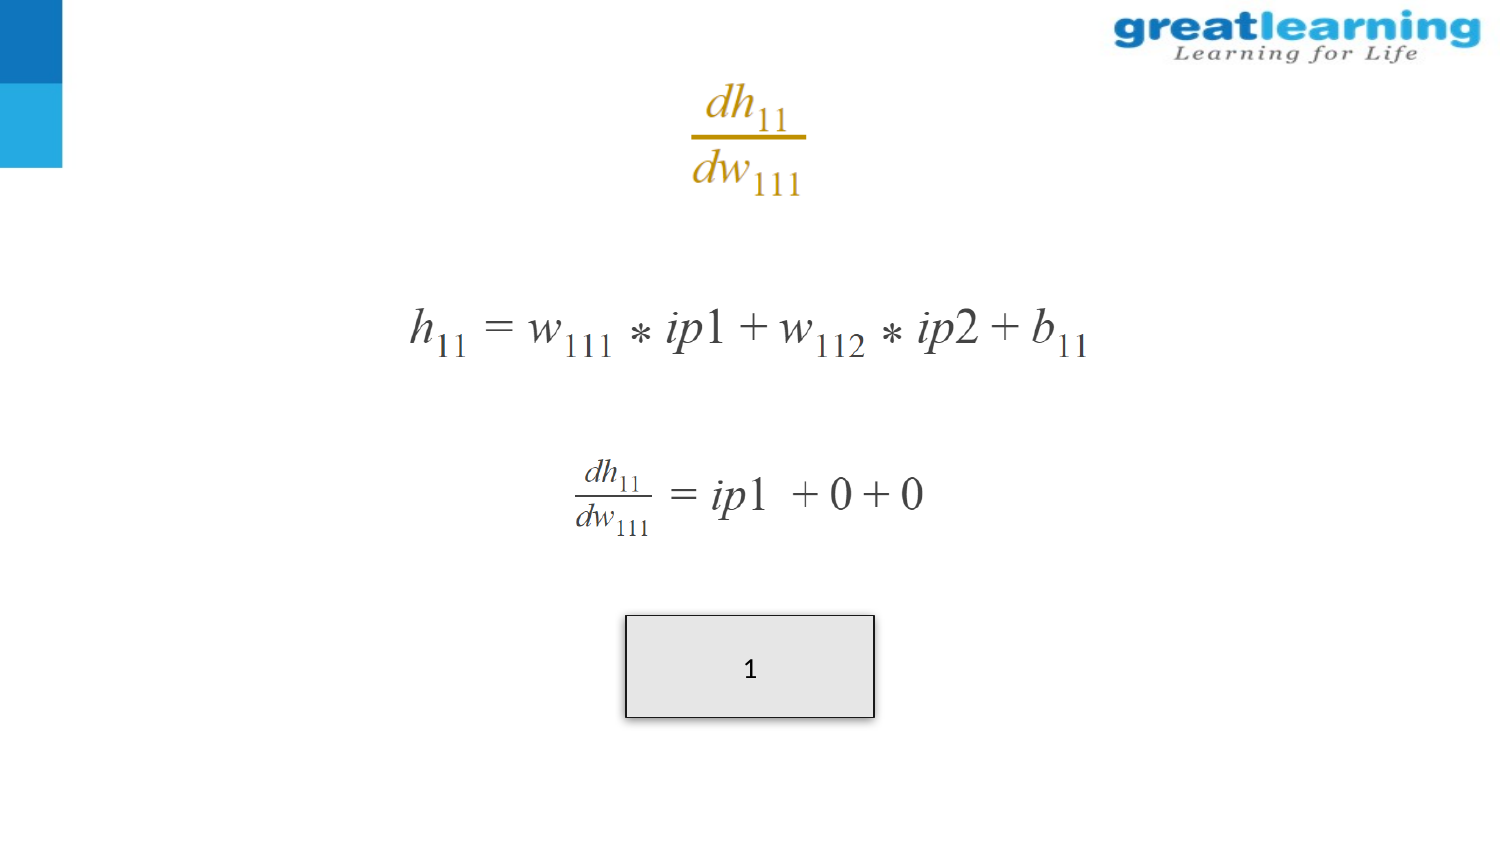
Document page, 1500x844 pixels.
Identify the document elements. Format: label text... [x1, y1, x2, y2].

text_box 1 [625, 615, 874, 718]
picture [0, 0, 1500, 844]
